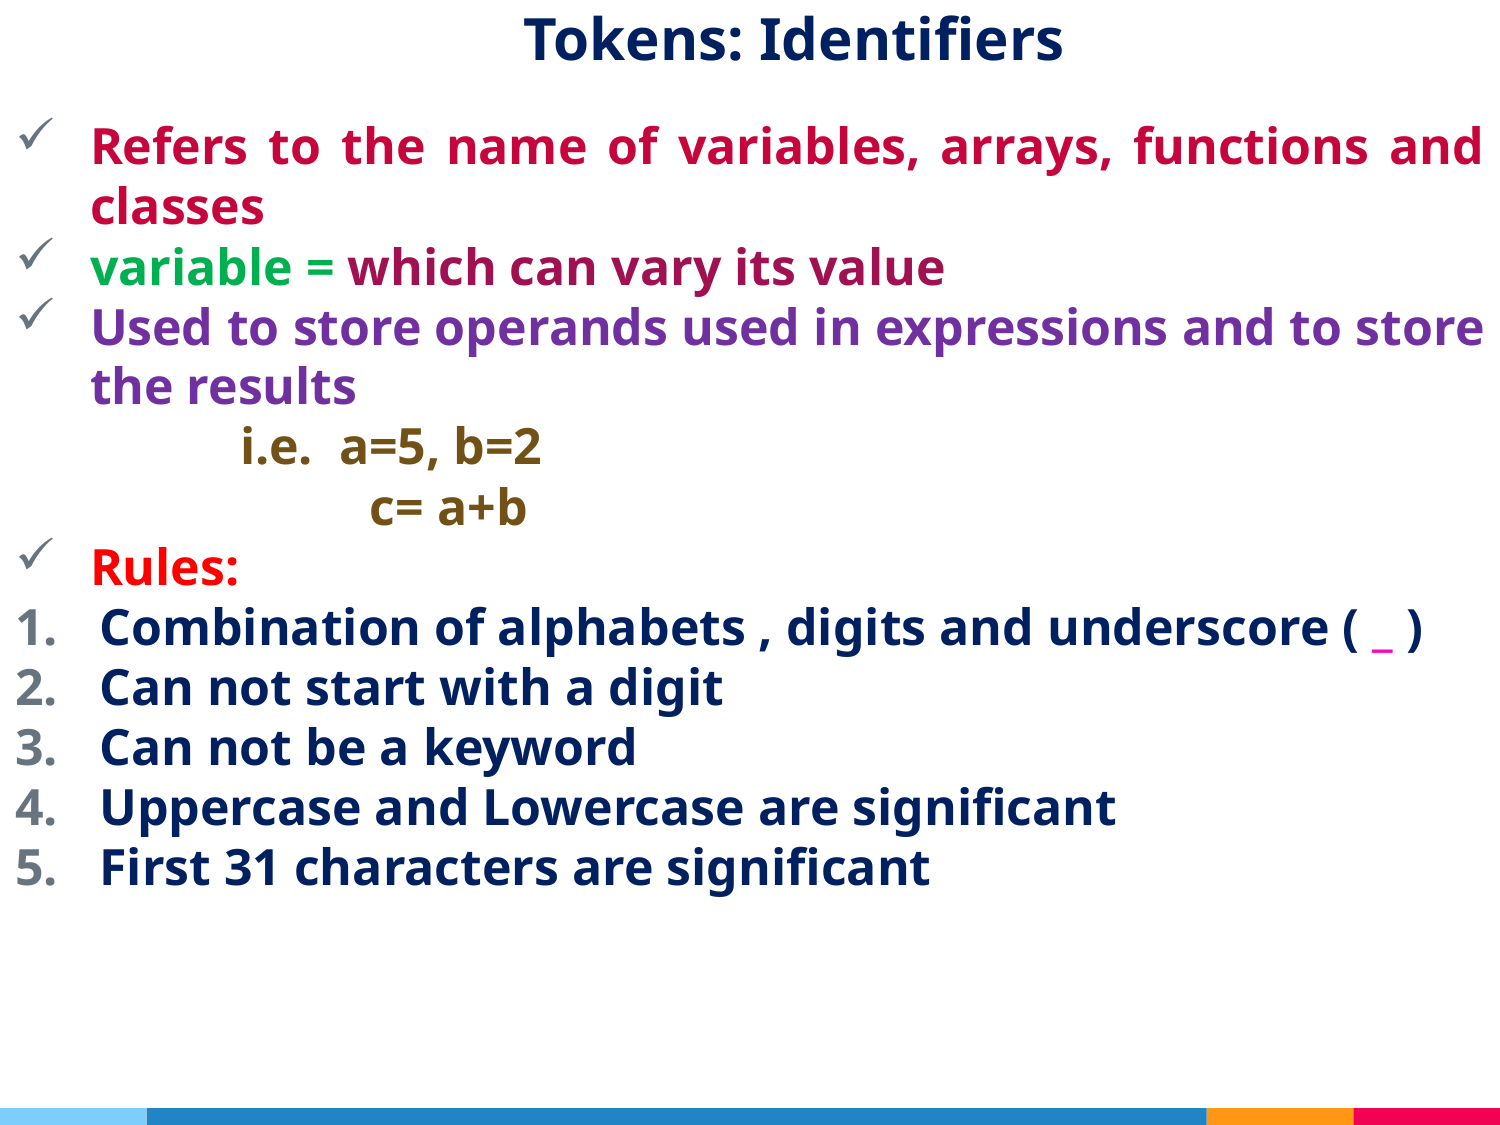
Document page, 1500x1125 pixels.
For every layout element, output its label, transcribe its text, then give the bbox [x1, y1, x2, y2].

list Refers to the name of variables, arrays, functions and classes variable = which can vary its value Used to store operands used in expressions and to store the results i.e. a=5, b=2 c= a+b Rules: Combination of alphabets , digits and underscore ( _ ) Can not start with a digit Can not be a keyword Uppercase and Lowercase are significant First 31 characters are significant [0, 99, 1500, 275]
title Tokens: Identifiers [251, 10, 1338, 88]
